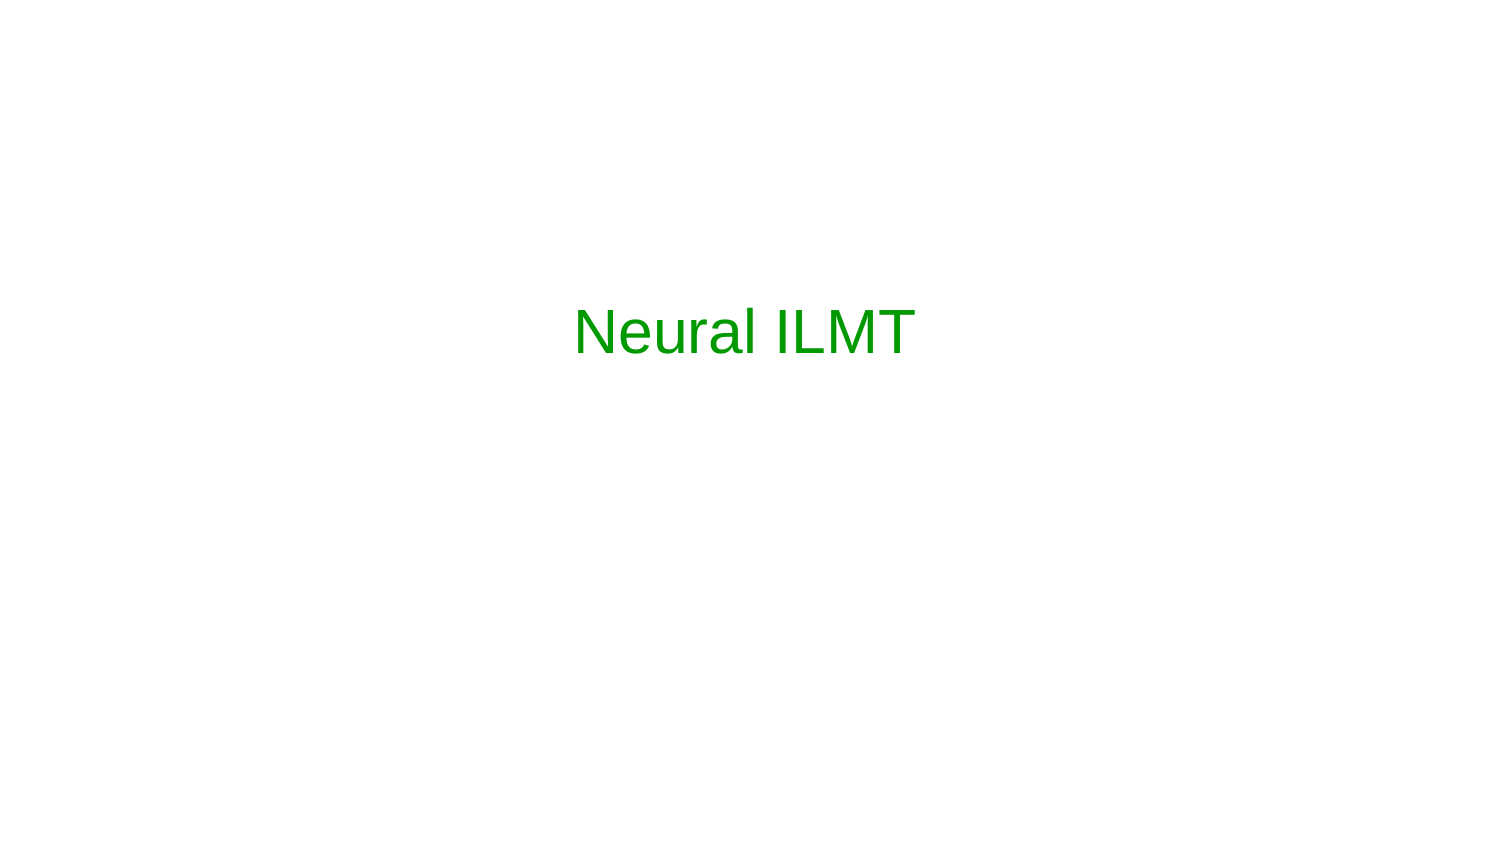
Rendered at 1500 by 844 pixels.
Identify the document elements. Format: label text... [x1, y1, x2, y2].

title Neural ILMT [262, 233, 1229, 424]
